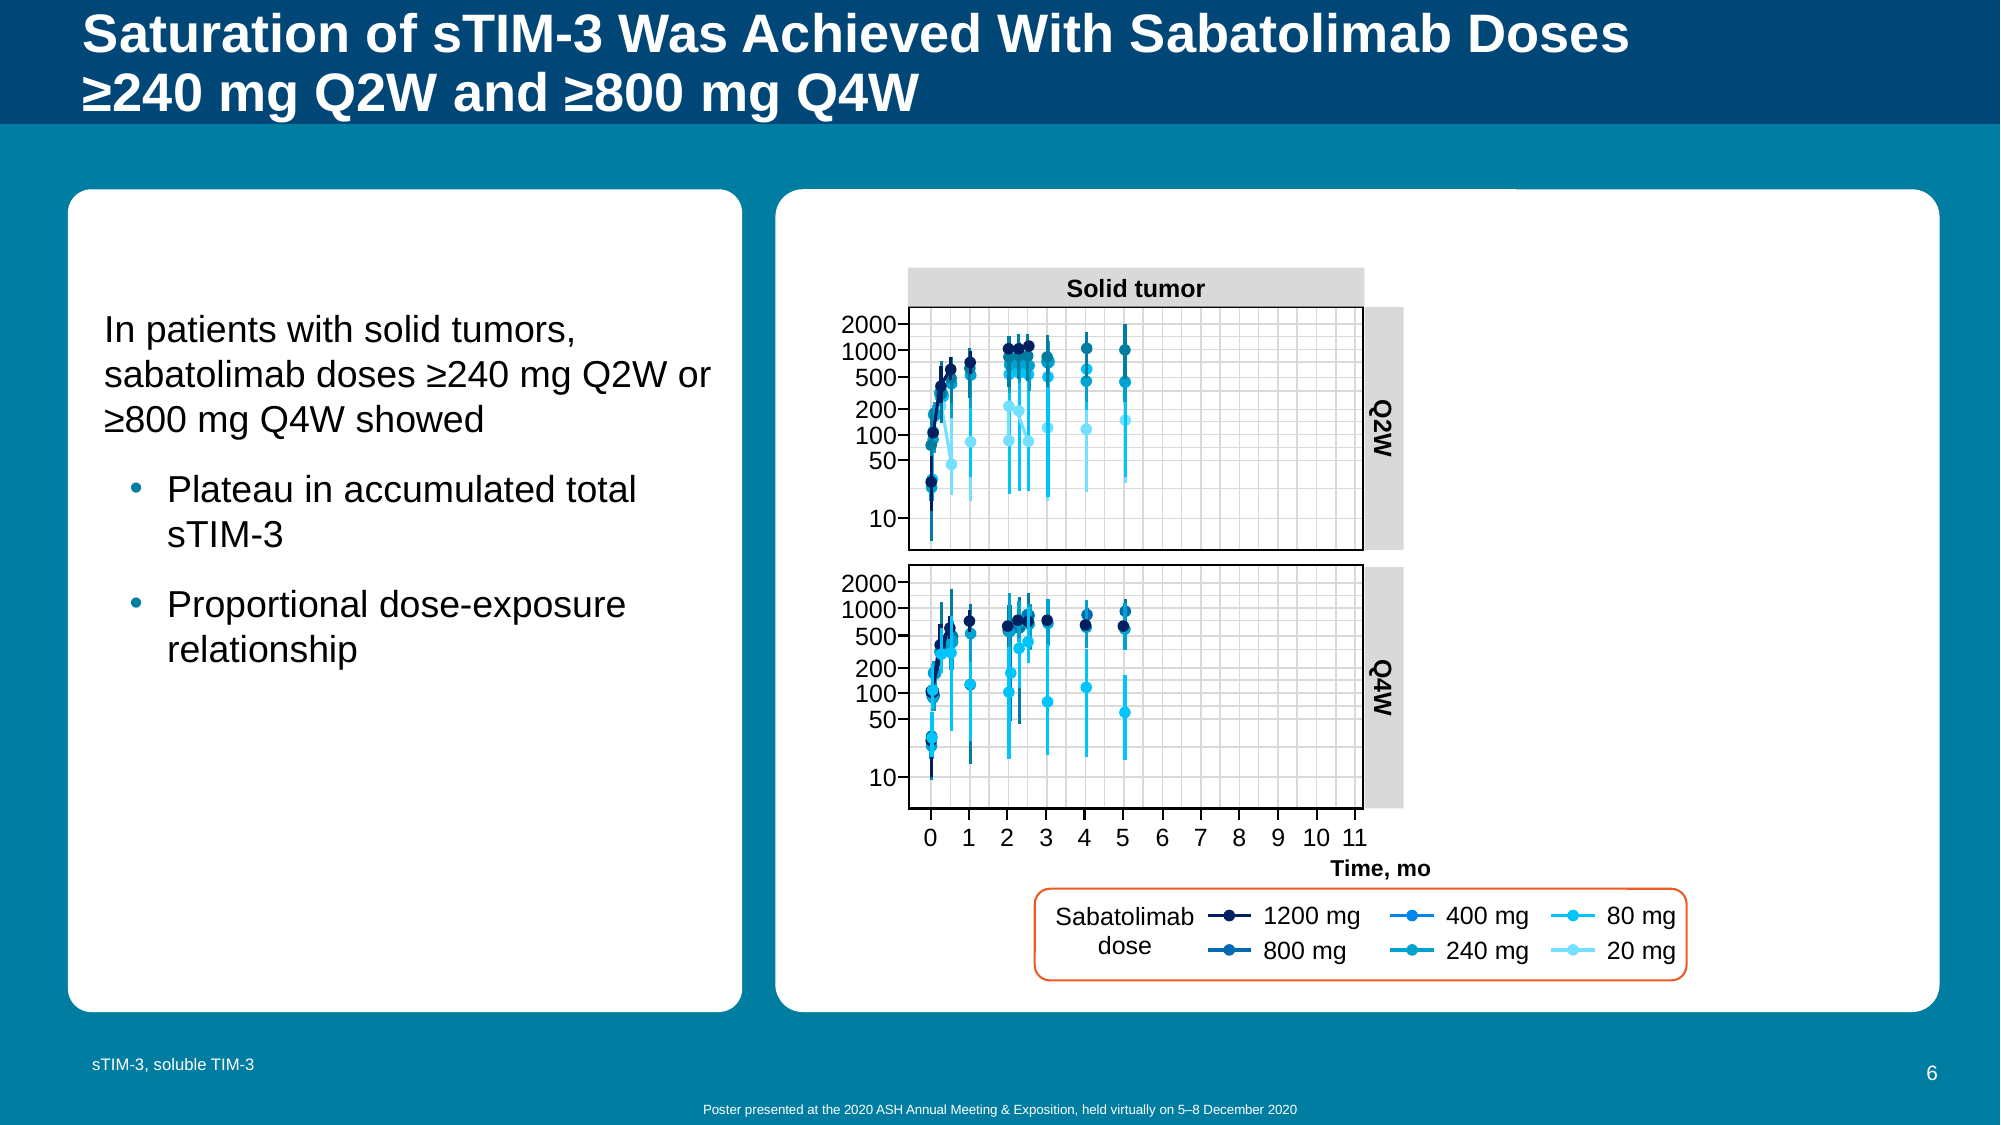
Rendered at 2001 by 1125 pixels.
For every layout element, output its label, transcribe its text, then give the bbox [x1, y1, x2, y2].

text_box 100 [855, 677, 897, 708]
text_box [925, 323, 1131, 541]
text_box 10 [868, 502, 897, 533]
slide_number 6 [1892, 1041, 1972, 1103]
text_box 50 [868, 444, 897, 475]
text_box 200 [855, 393, 897, 419]
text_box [926, 606, 1131, 760]
text_box Q4W [1368, 566, 1405, 809]
text_box Q2W [1363, 306, 1405, 551]
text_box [908, 565, 1368, 852]
text_box 50 [868, 703, 897, 734]
text_box Time, mo [1214, 846, 1548, 887]
text_box 200 [855, 652, 897, 677]
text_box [925, 588, 1132, 780]
text_box In patients with solid tumors, sabatolimab doses ≥240 mg Q2W or ≥800 mg Q4W showed Plateau in accumulated total sTIM-3 Proportional dose-exposure relationship [39, 297, 736, 622]
title Saturation of sTIM-3 Was Achieved With Sabatolimab Doses ≥240 mg Q2W and ≥800 mg Q4W [67, 5, 2000, 124]
text_box 100 [855, 419, 897, 450]
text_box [1030, 888, 1687, 981]
text_box 2000 [841, 308, 897, 335]
text_box 1000 [841, 335, 897, 366]
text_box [925, 609, 1130, 777]
text_box 2000 [841, 566, 897, 593]
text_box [908, 306, 1363, 552]
footer sTIM-3, soluble TIM-3 [75, 1030, 1801, 1082]
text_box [925, 592, 1131, 609]
text_box 500 [855, 361, 897, 392]
text_box 500 [855, 620, 897, 651]
text_box 10 [868, 761, 897, 792]
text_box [925, 340, 1035, 511]
text_box Solid tumor [907, 267, 1365, 308]
text_box 1000 [841, 593, 897, 624]
